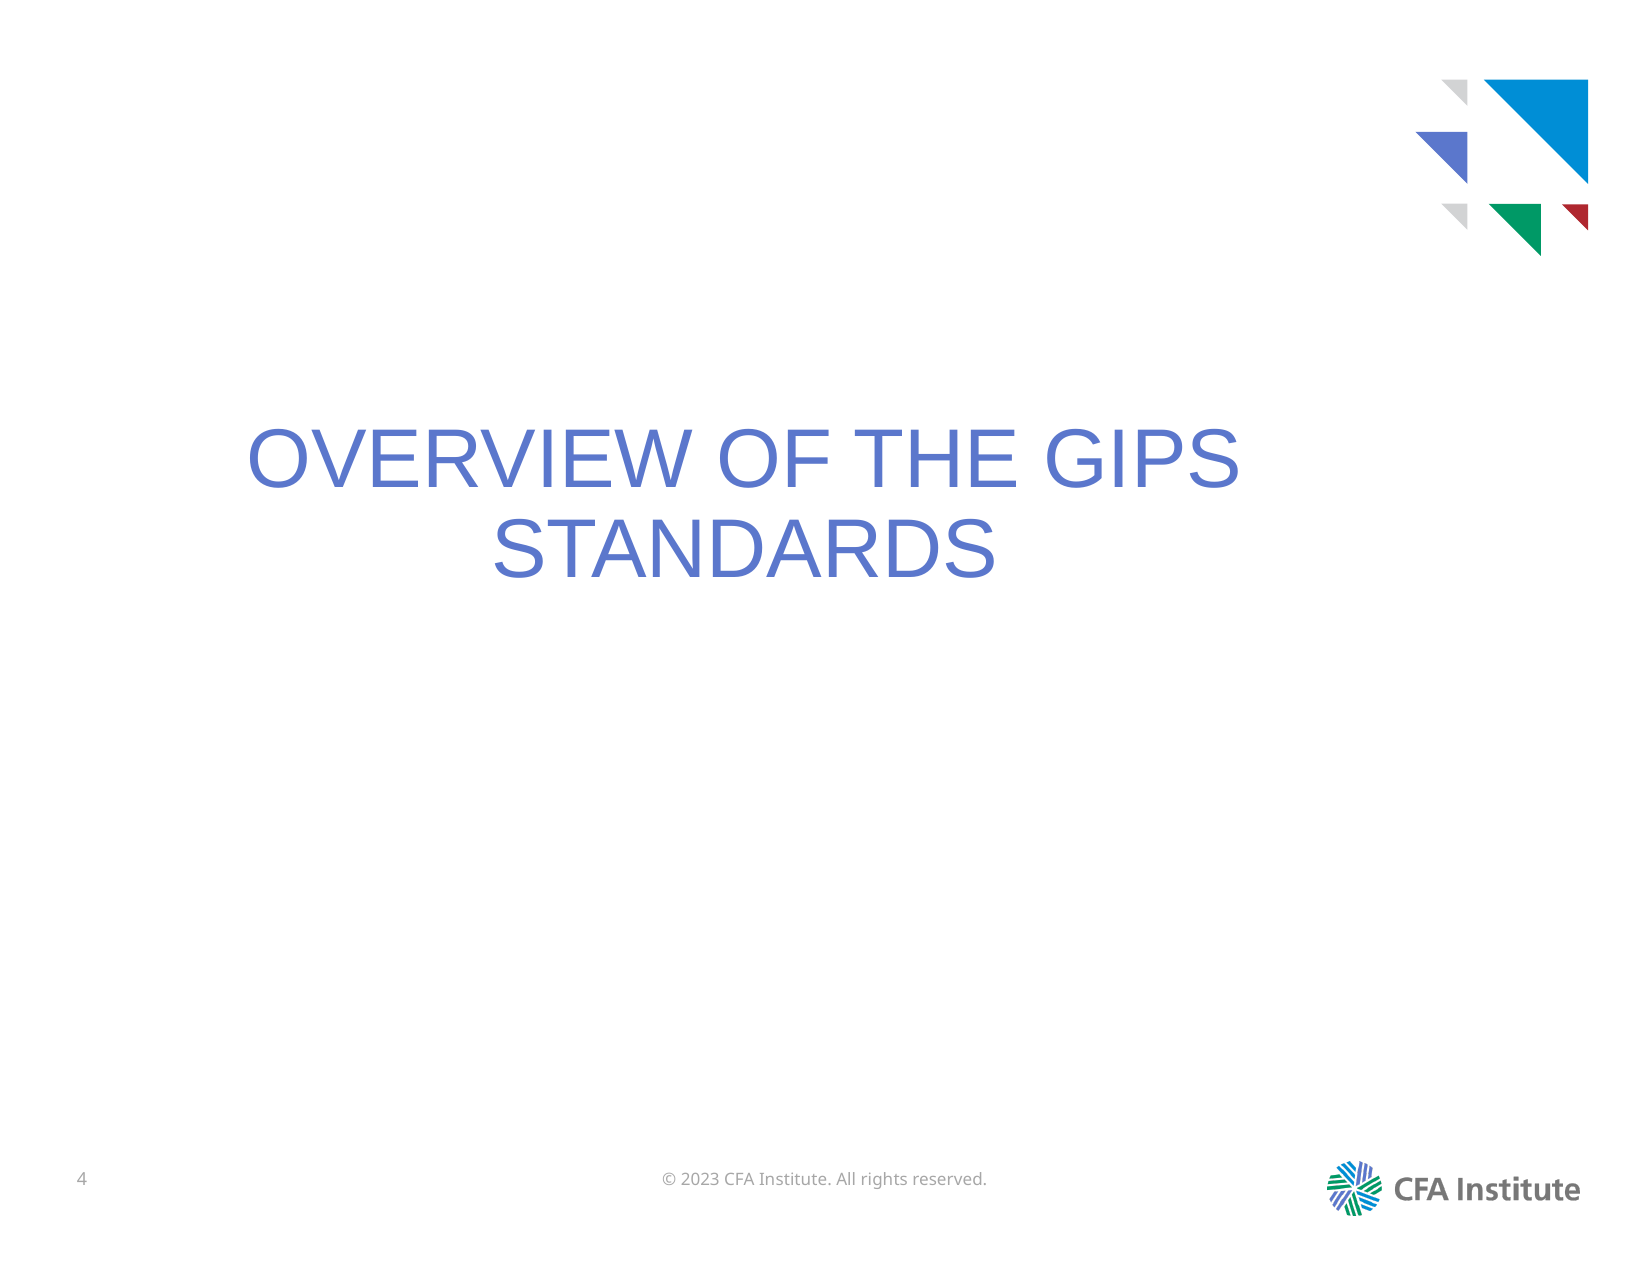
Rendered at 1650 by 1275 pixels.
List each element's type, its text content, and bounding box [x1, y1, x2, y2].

slide_number 4 [61, 1145, 237, 1214]
title OVERVIEW OF THE GIPS STANDARDS [61, 415, 1428, 646]
picture [1327, 1161, 1580, 1216]
footer © 2023 CFA Institute. All rights reserved. [546, 1145, 1104, 1214]
